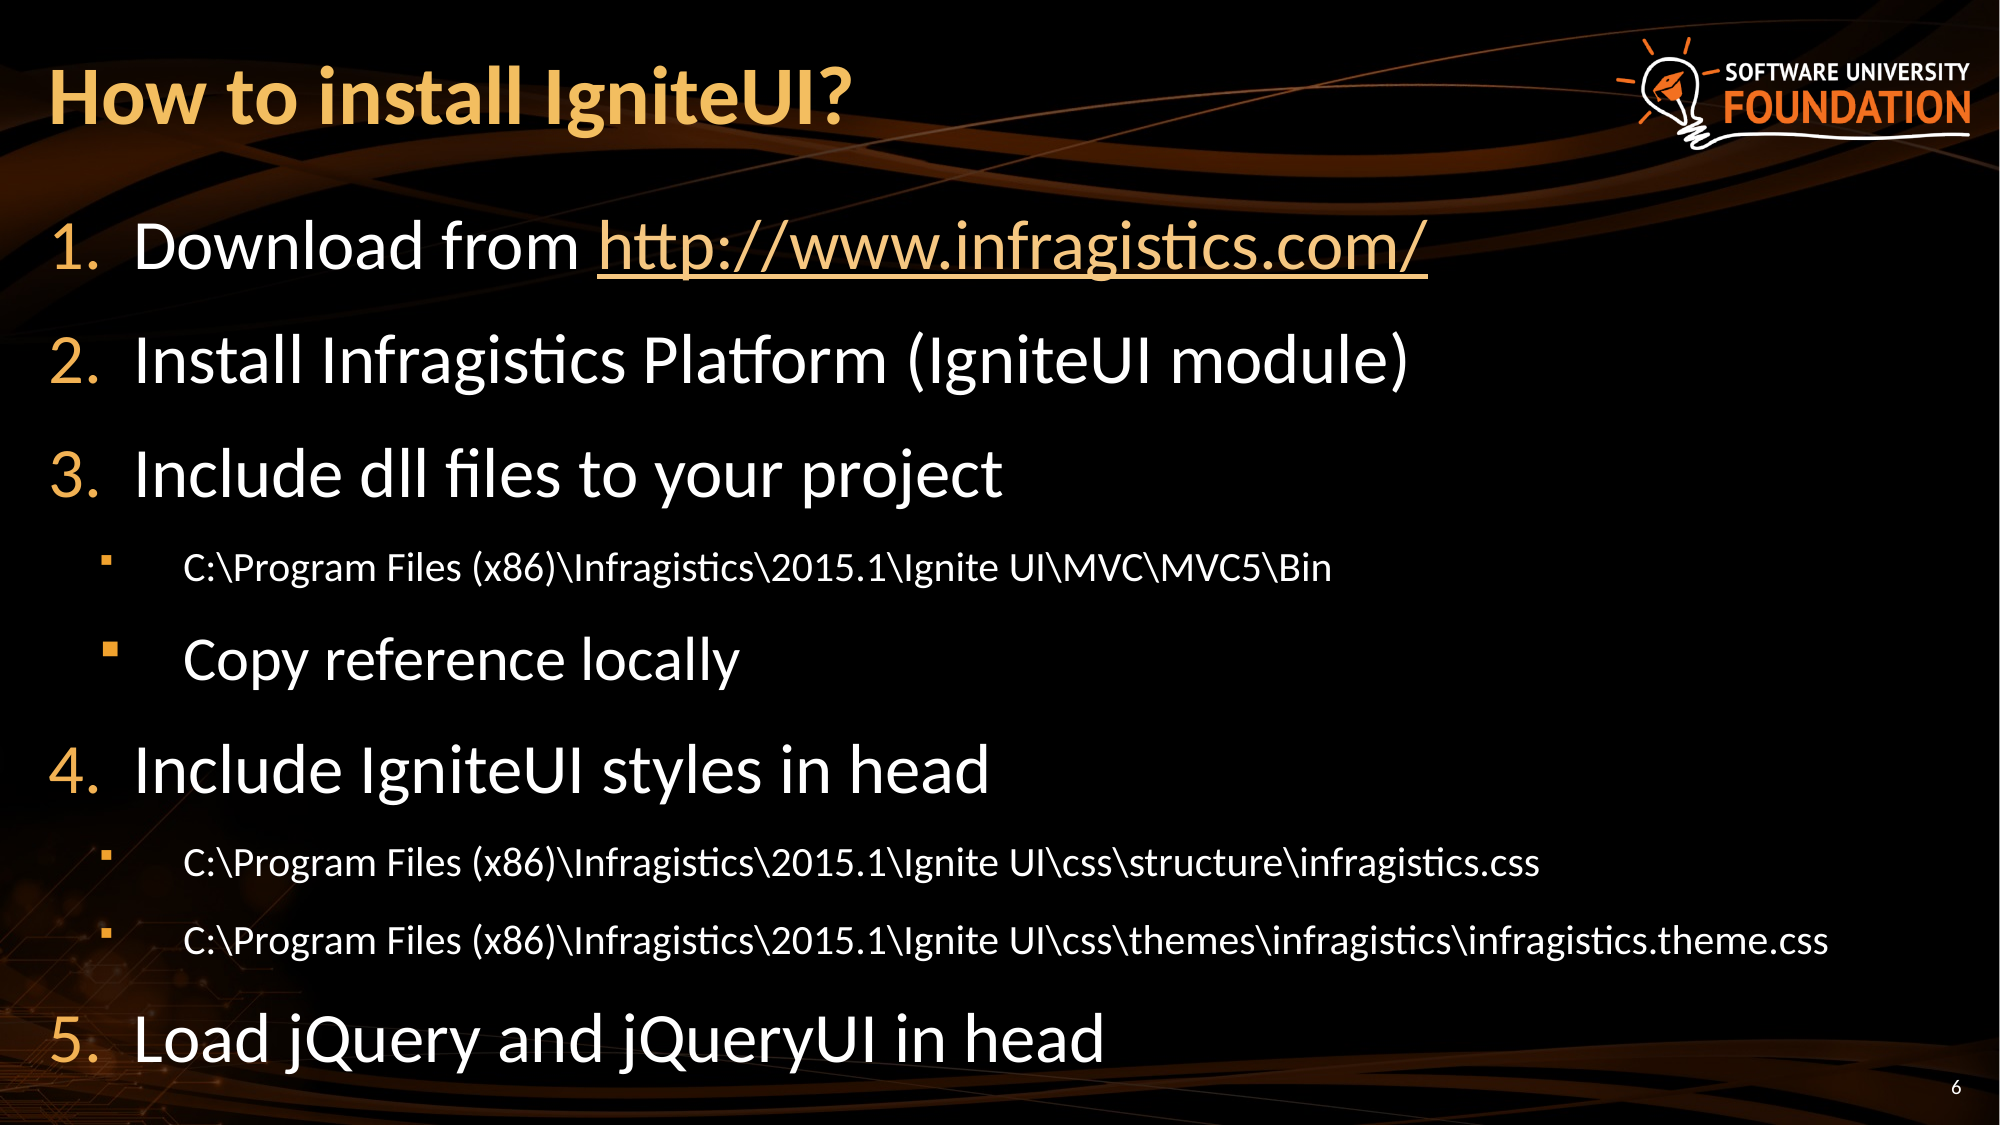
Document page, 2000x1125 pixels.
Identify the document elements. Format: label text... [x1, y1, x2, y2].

title How to install IgniteUI? [30, 6, 1602, 189]
list Download from http://www.infragistics.com/ Install Infragistics Platform (IgniteUI module) Include dll files to your project C:\Program Files (x86)\Infragistics\2015.1\Ignite UI\MVC\MVC5\Bin Copy reference locally Include IgniteUI styles in head C:\Program Files (x86)\Infragistics\2015.1\Ignite UI\css\structure\infragistics.css C:\Program Files (x86)\Infragistics\2015.1\Ignite UI\css\themes\infragistics\infragistics.theme.css Load jQuery and jQueryUI in head [31, 188, 1968, 1103]
picture [0, 0, 2000, 1125]
